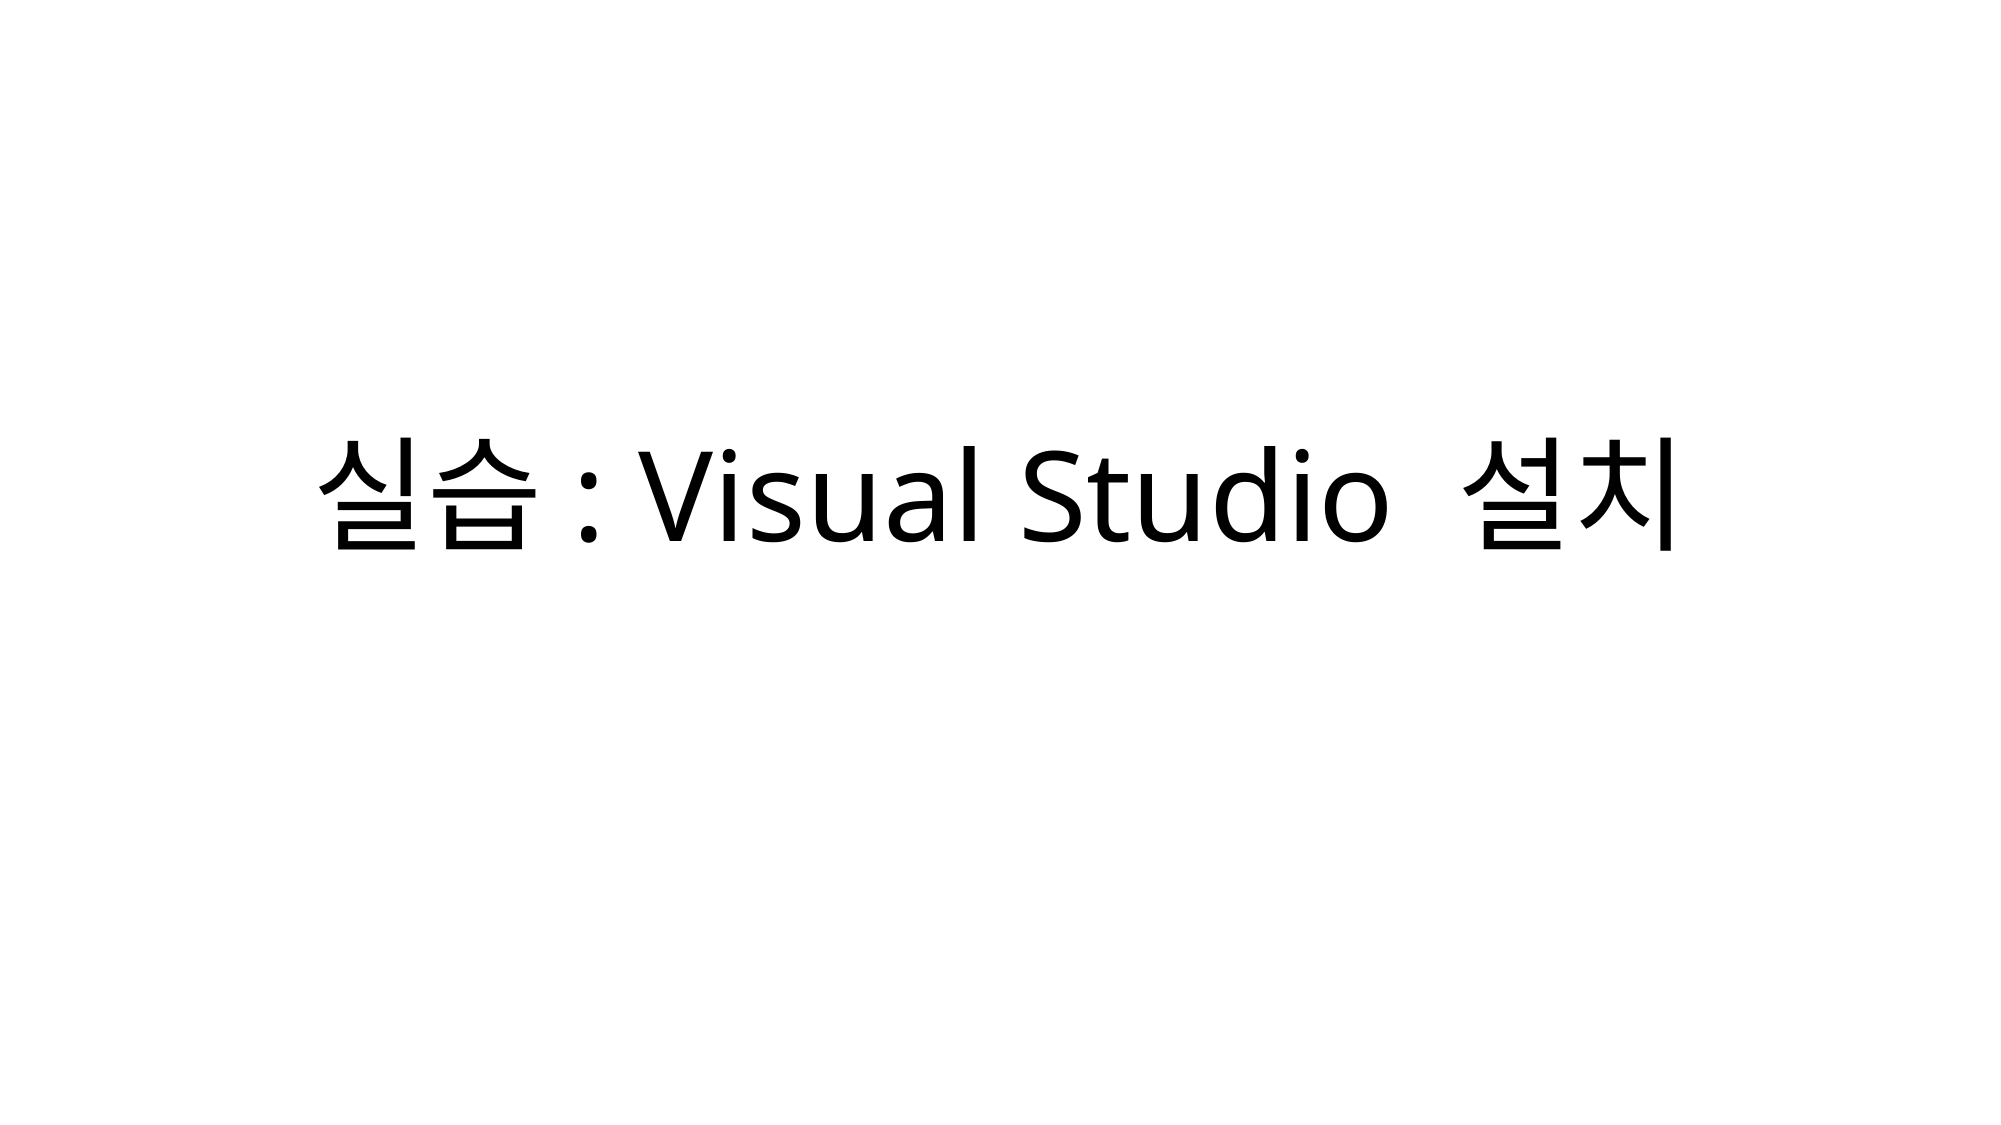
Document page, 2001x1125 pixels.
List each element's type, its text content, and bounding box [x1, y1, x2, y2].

title 실습: Visual Studio 설치 [249, 184, 1750, 576]
